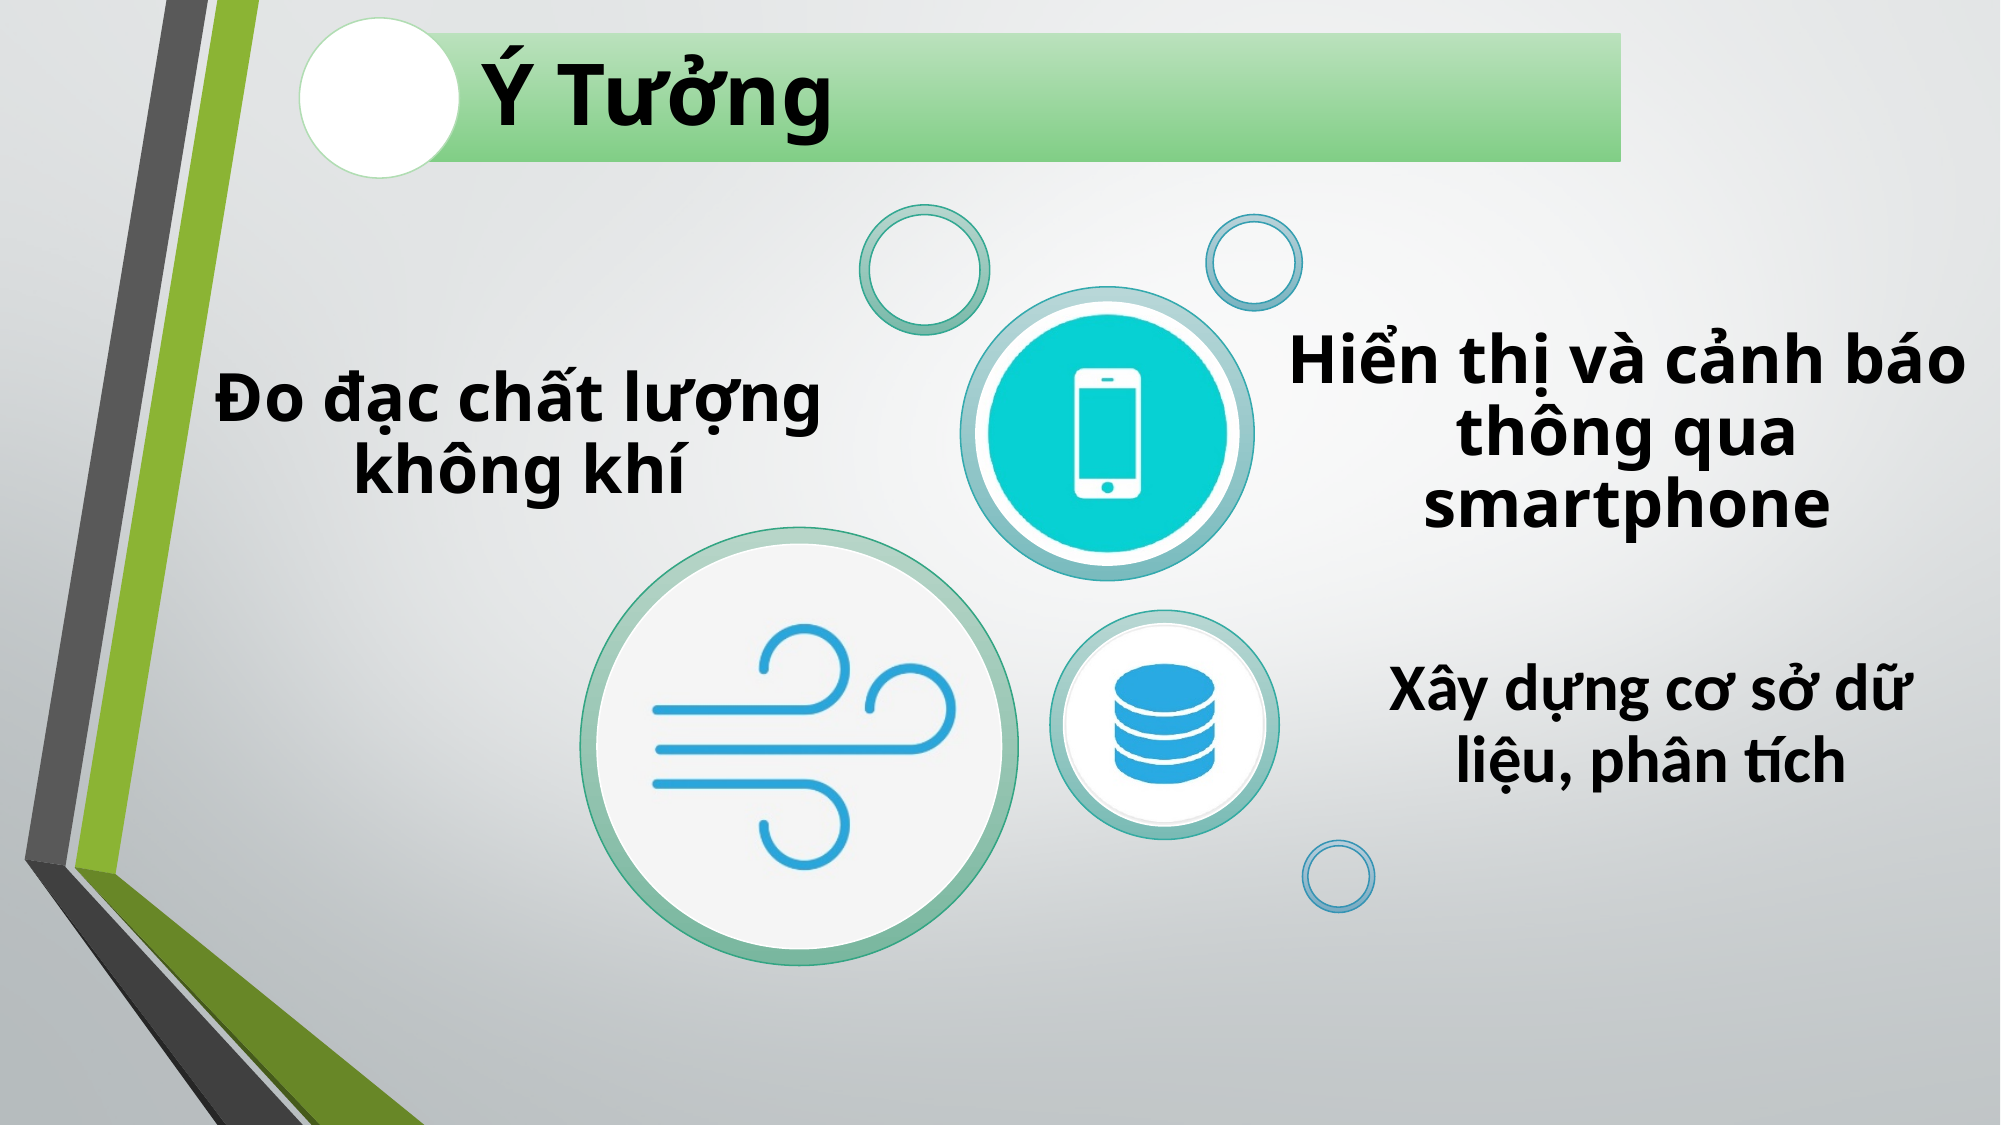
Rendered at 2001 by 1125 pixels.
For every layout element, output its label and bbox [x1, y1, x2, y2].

text_box [379, 33, 1621, 163]
text_box [148, 45, 1979, 1125]
text_box [318, 17, 428, 45]
